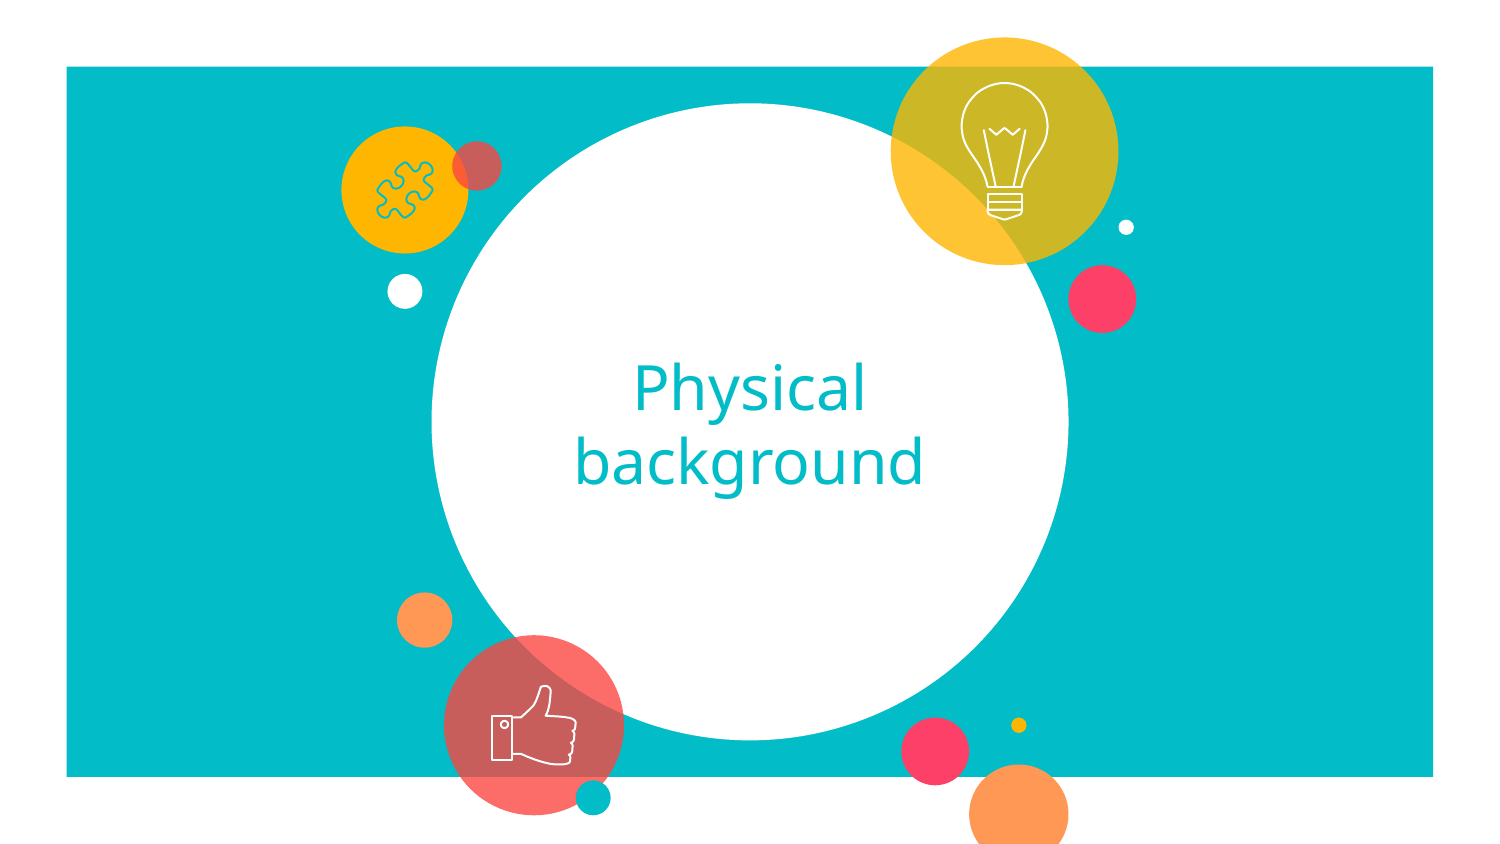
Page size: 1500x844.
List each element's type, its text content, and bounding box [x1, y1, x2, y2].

title Physical background [542, 318, 958, 509]
